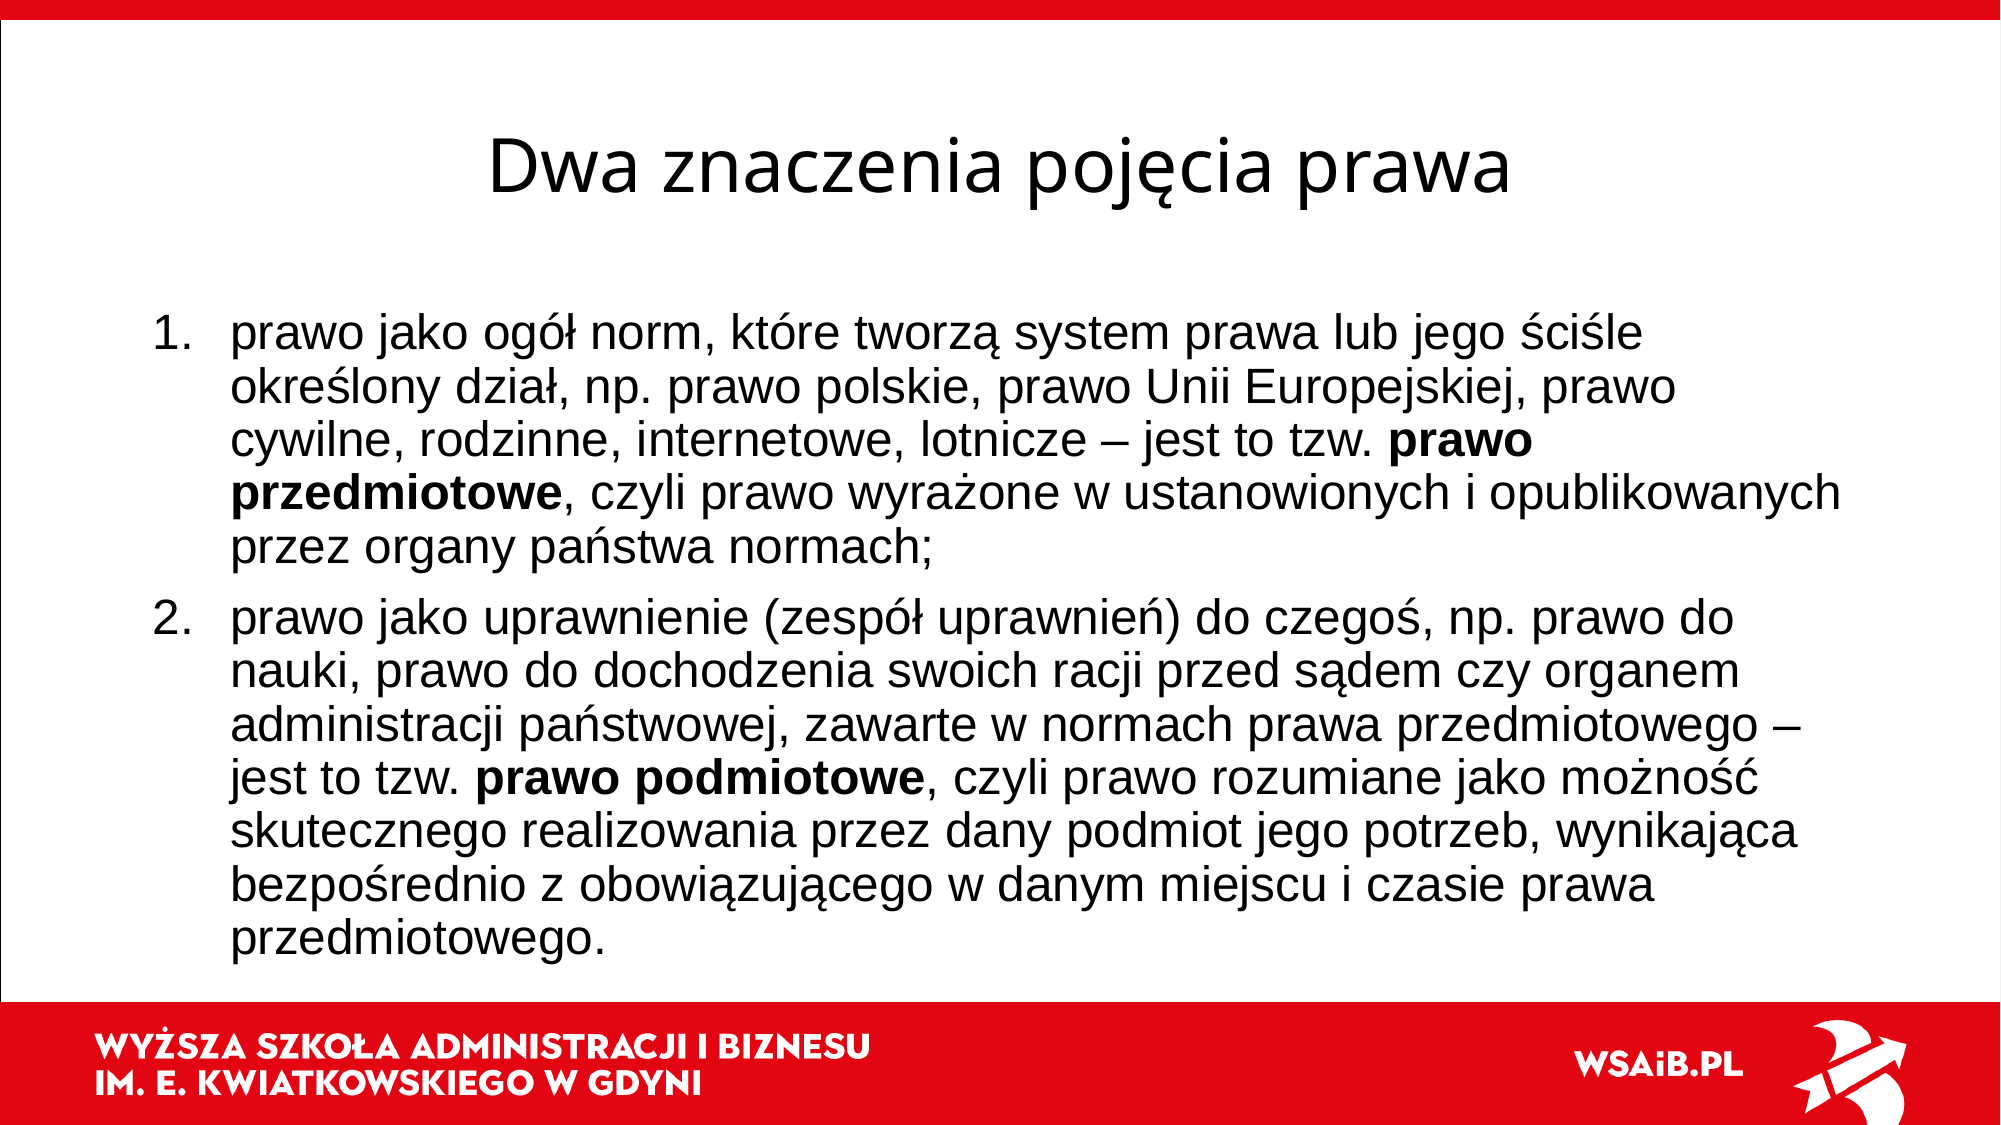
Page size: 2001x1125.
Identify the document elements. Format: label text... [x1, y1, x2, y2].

list prawo jako ogół norm, które tworzą system prawa lub jego ściśle określony dział, np. prawo polskie, prawo Unii Europejskiej, prawo cywilne, rodzinne, internetowe, lotnicze – jest to tzw. prawo przedmiotowe, czyli prawo wyrażone w ustanowionych i opublikowanych przez organy państwa normach; prawo jako uprawnienie (zespół uprawnień) do czegoś, np. prawo do nauki, prawo do dochodzenia swoich racji przed sądem czy organem administracji państwowej, zawarte w normach prawa przedmiotowego – jest to tzw. prawo podmiotowe, czyli prawo rozumiane jako możność skutecznego realizowania przez dany podmiot jego potrzeb, wynikająca bezpośrednio z obowiązującego w danym miejscu i czasie prawa przedmiotowego. [137, 299, 1863, 976]
picture [0, 0, 2001, 1125]
title Dwa znaczenia pojęcia prawa [137, 59, 1863, 278]
